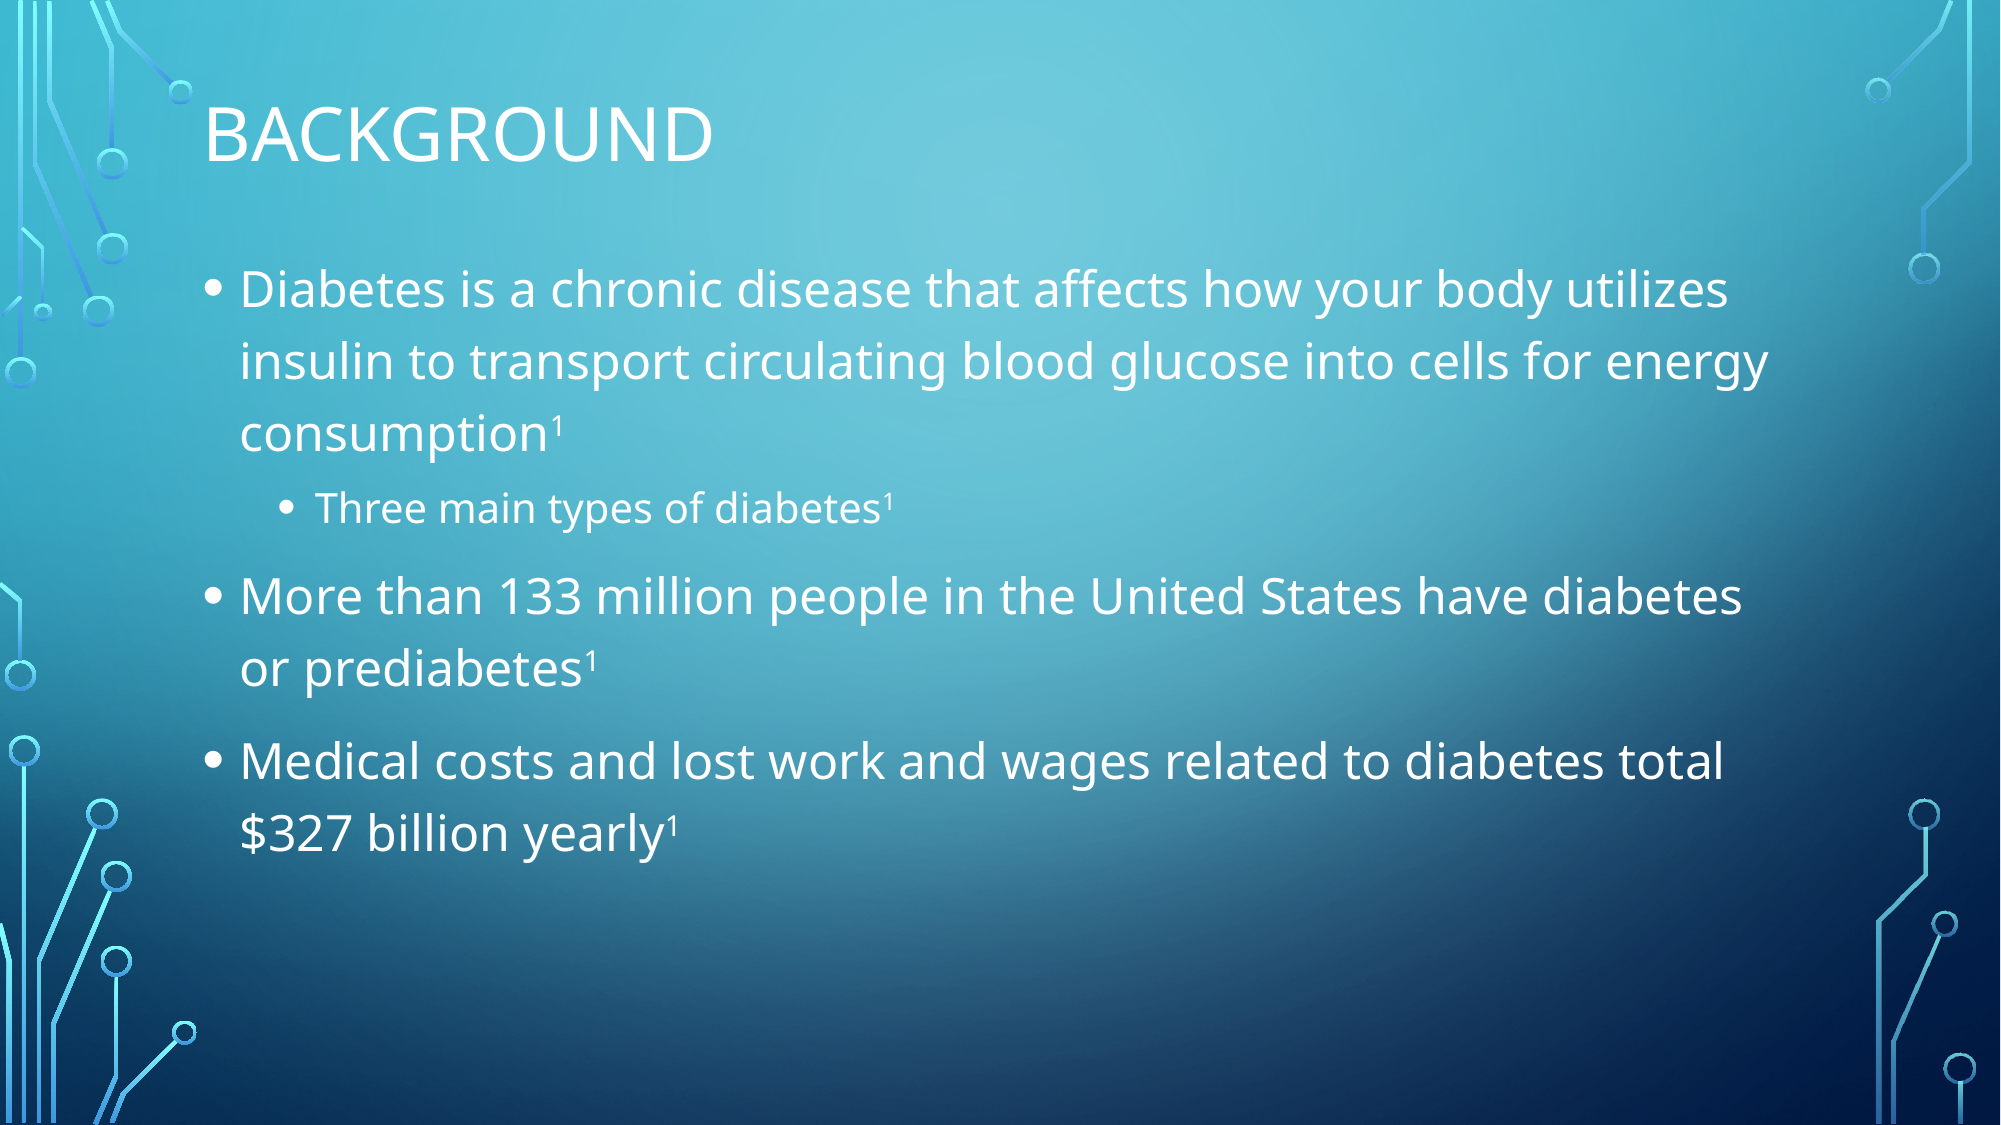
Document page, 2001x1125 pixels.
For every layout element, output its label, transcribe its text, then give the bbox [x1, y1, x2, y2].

list Diabetes is a chronic disease that affects how your body utilizes insulin to transport circulating blood glucose into cells for energy consumption1 Three main types of diabetes1 More than 133 million people in the United States have diabetes or prediabetes1 Medical costs and lost work and wages related to diabetes total $327 billion yearly1 [187, 237, 1813, 1005]
title Background [187, 16, 1813, 237]
